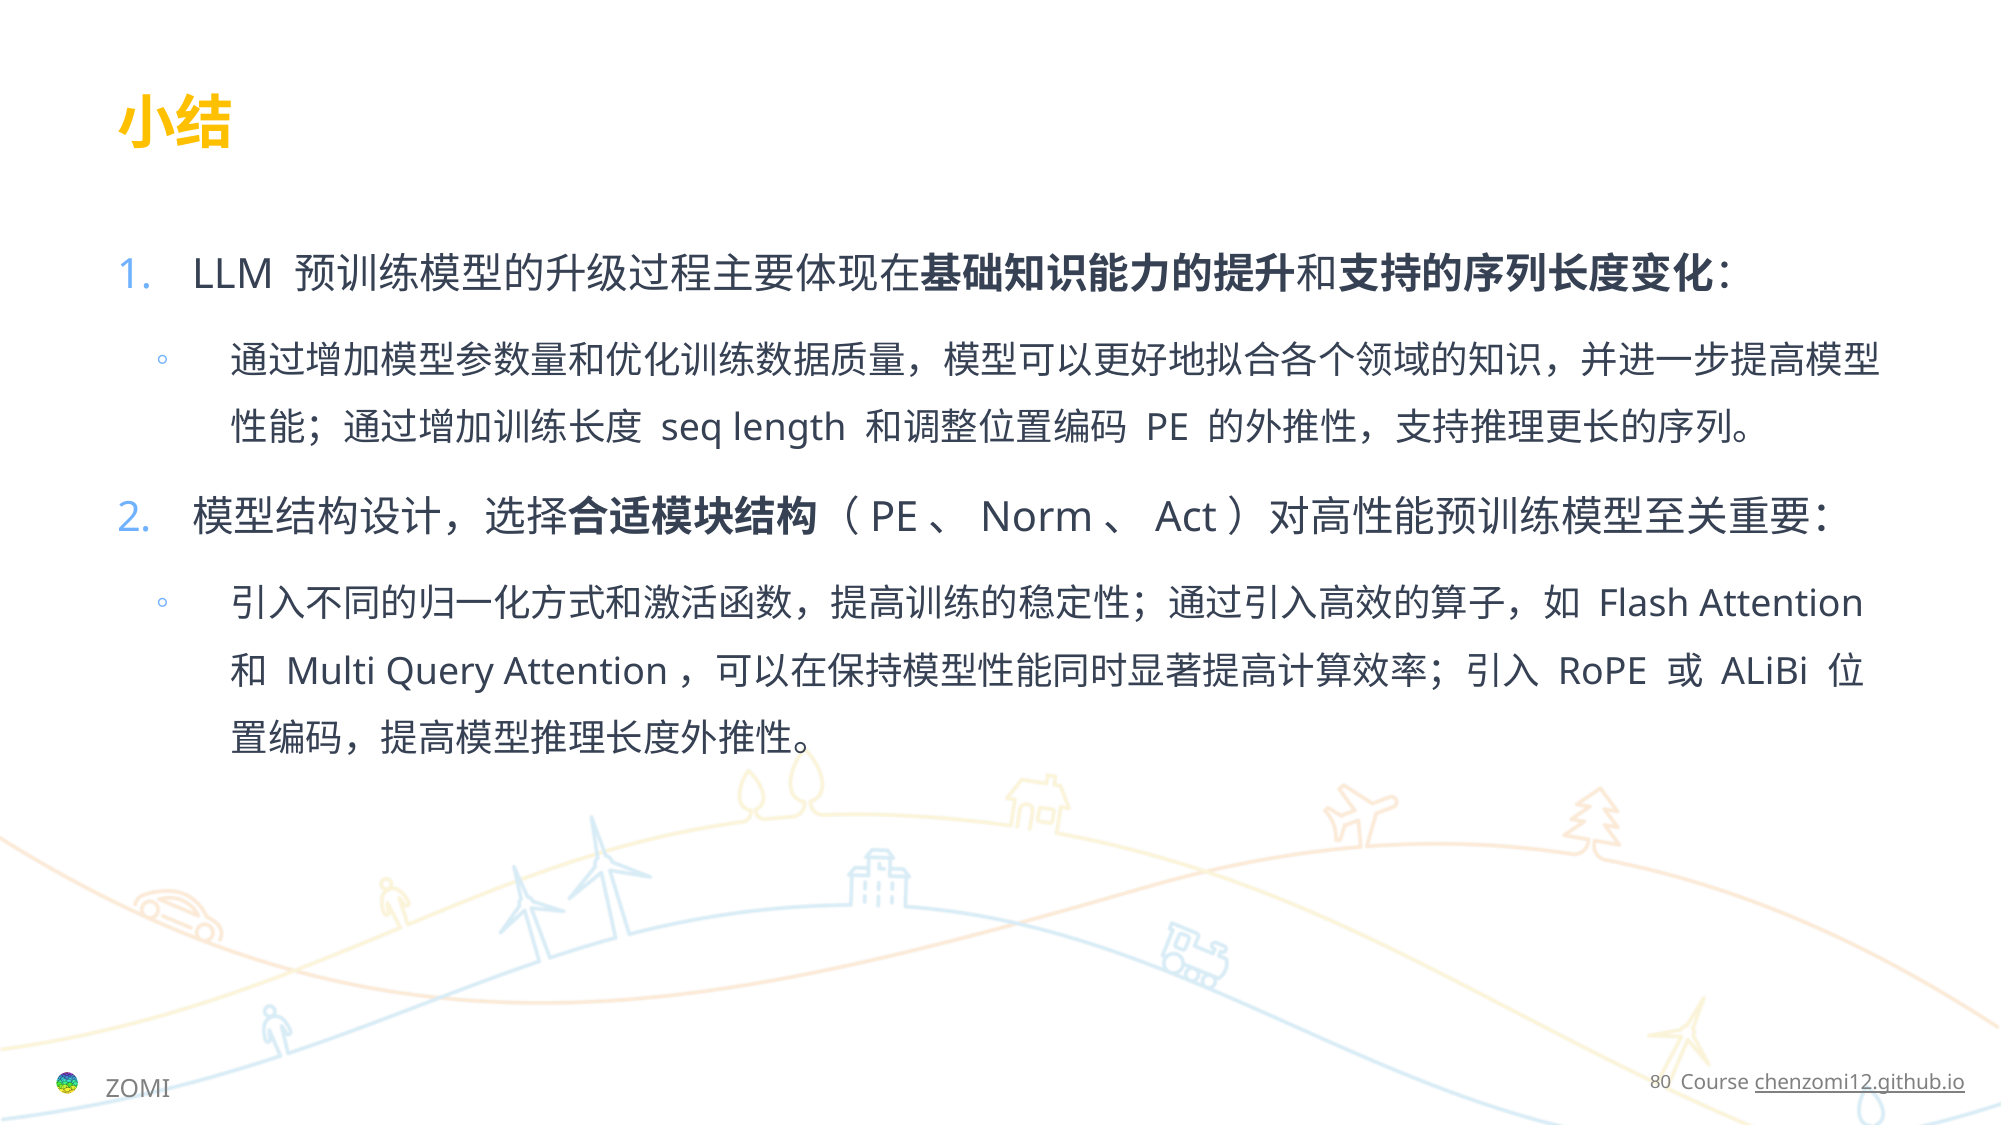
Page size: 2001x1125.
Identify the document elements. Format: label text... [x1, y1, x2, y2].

title 小结 [102, 78, 1900, 175]
list LLM 预训练模型的升级过程主要体现在基础知识能力的提升和支持的序列长度变化： 通过增加模型参数量和优化训练数据质量，模型可以更好地拟合各个领域的知识，并进一步提高模型性能；通过增加训练长度 seq length 和调整位置编码 PE 的外推性，支持推理更长的序列。 模型结构设计，选择合适模块结构（PE、Norm、Act）对高性能预训练模型至关重要： 引入不同的归一化方式和激活函数，提高训练的稳定性；通过引入高效的算子，如 Flash Attention 和 Multi Query Attention，可以在保持模型性能同时显著提高计算效率；引入 RoPE 或 ALiBi 位置编码，提高模型推理长度外推性。 [102, 214, 1900, 1034]
picture [57, 1073, 77, 1093]
